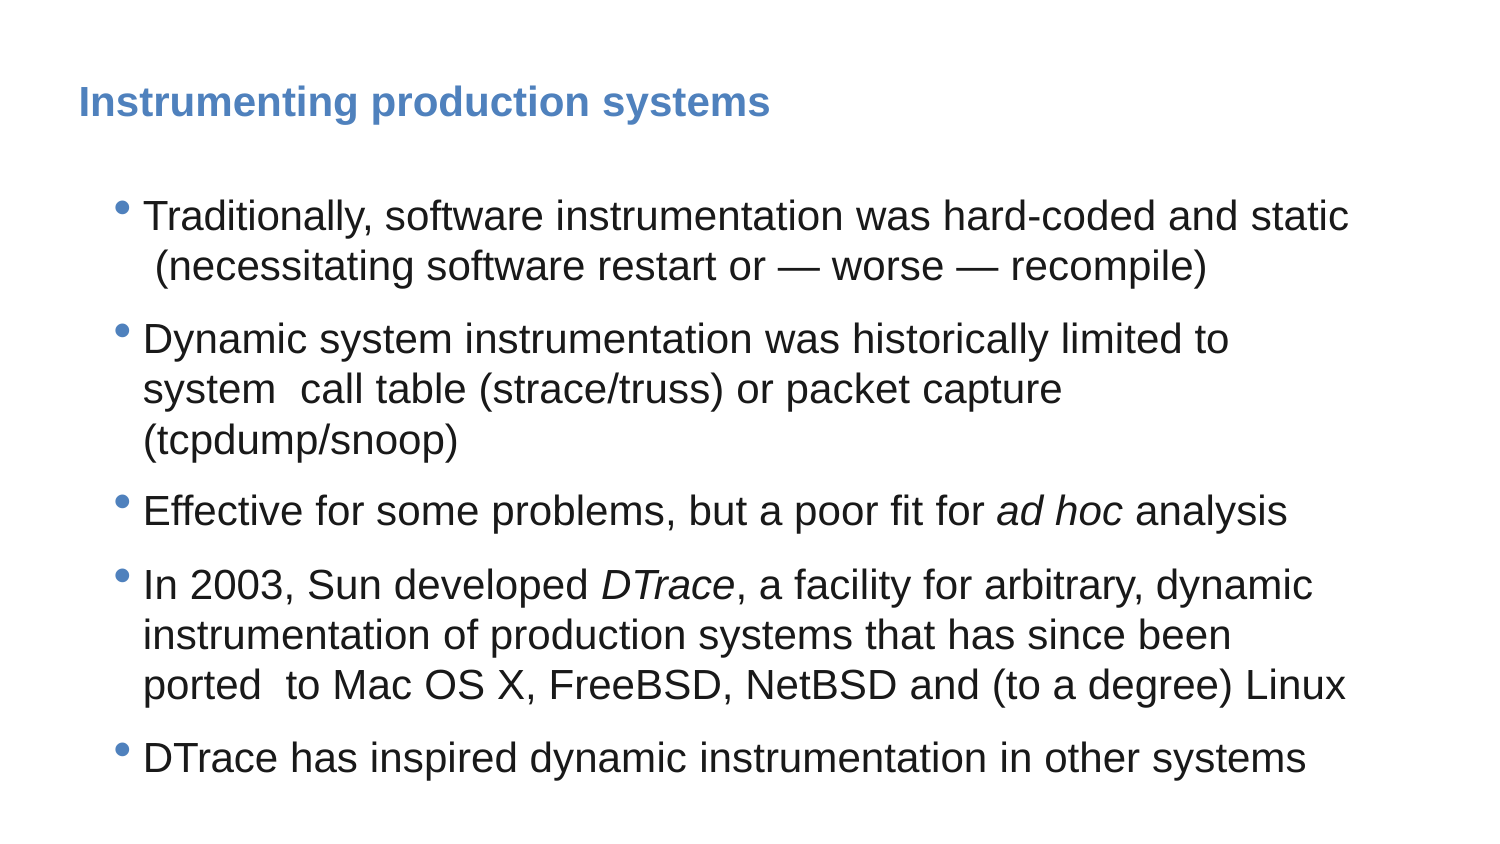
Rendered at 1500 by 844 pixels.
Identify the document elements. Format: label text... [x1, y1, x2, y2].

text_box Instrumenting production systems Traditionally, software instrumentation was hard-coded and static (necessitating software restart or — worse — recompile) Dynamic system instrumentation was historically limited to system call table (strace/truss) or packet capture (tcpdump/snoop) Effective for some problems, but a poor fit for ad hoc analysis In 2003, Sun developed DTrace, a facility for arbitrary, dynamic instrumentation of production systems that has since been ported to Mac OS X, FreeBSD, NetBSD and (to a degree) Linux DTrace has inspired dynamic instrumentation in other systems [77, 73, 1375, 782]
